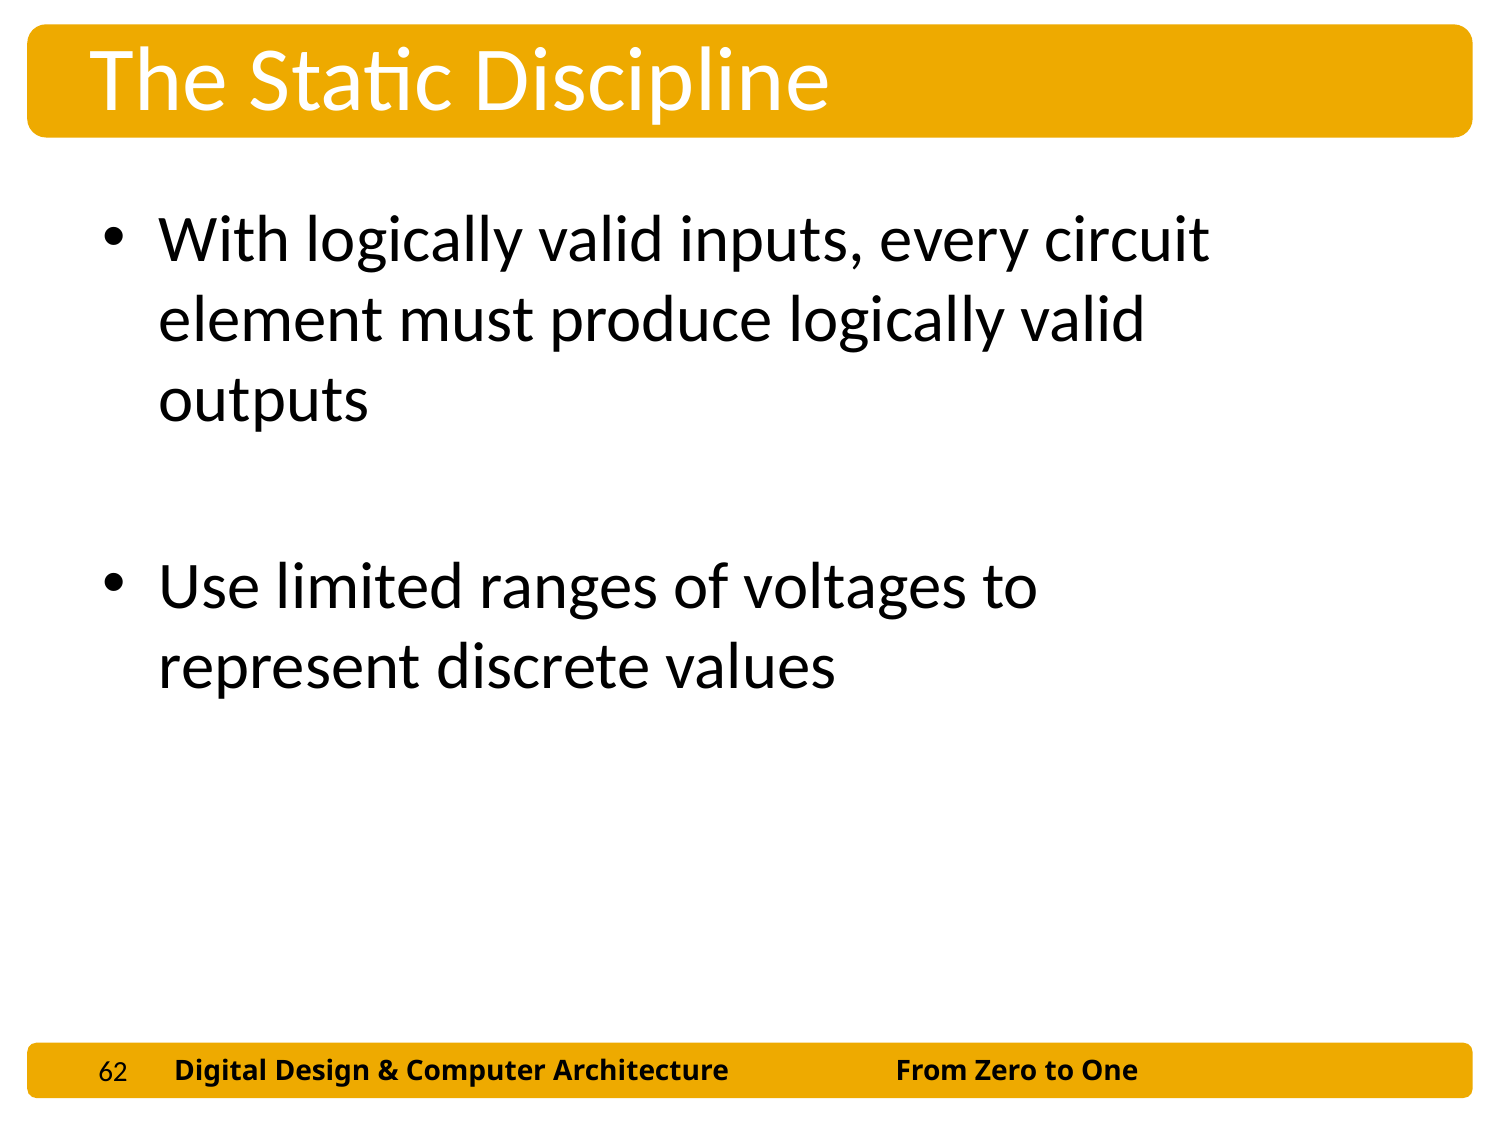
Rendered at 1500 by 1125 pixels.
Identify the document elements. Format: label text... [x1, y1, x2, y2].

slide_number 62 [0, 1044, 143, 1096]
text_box The Static Discipline [75, 11, 1375, 136]
list With logically valid inputs, every circuit element must produce logically valid outputs Use limited ranges of voltages to represent discrete values [87, 187, 1313, 1000]
